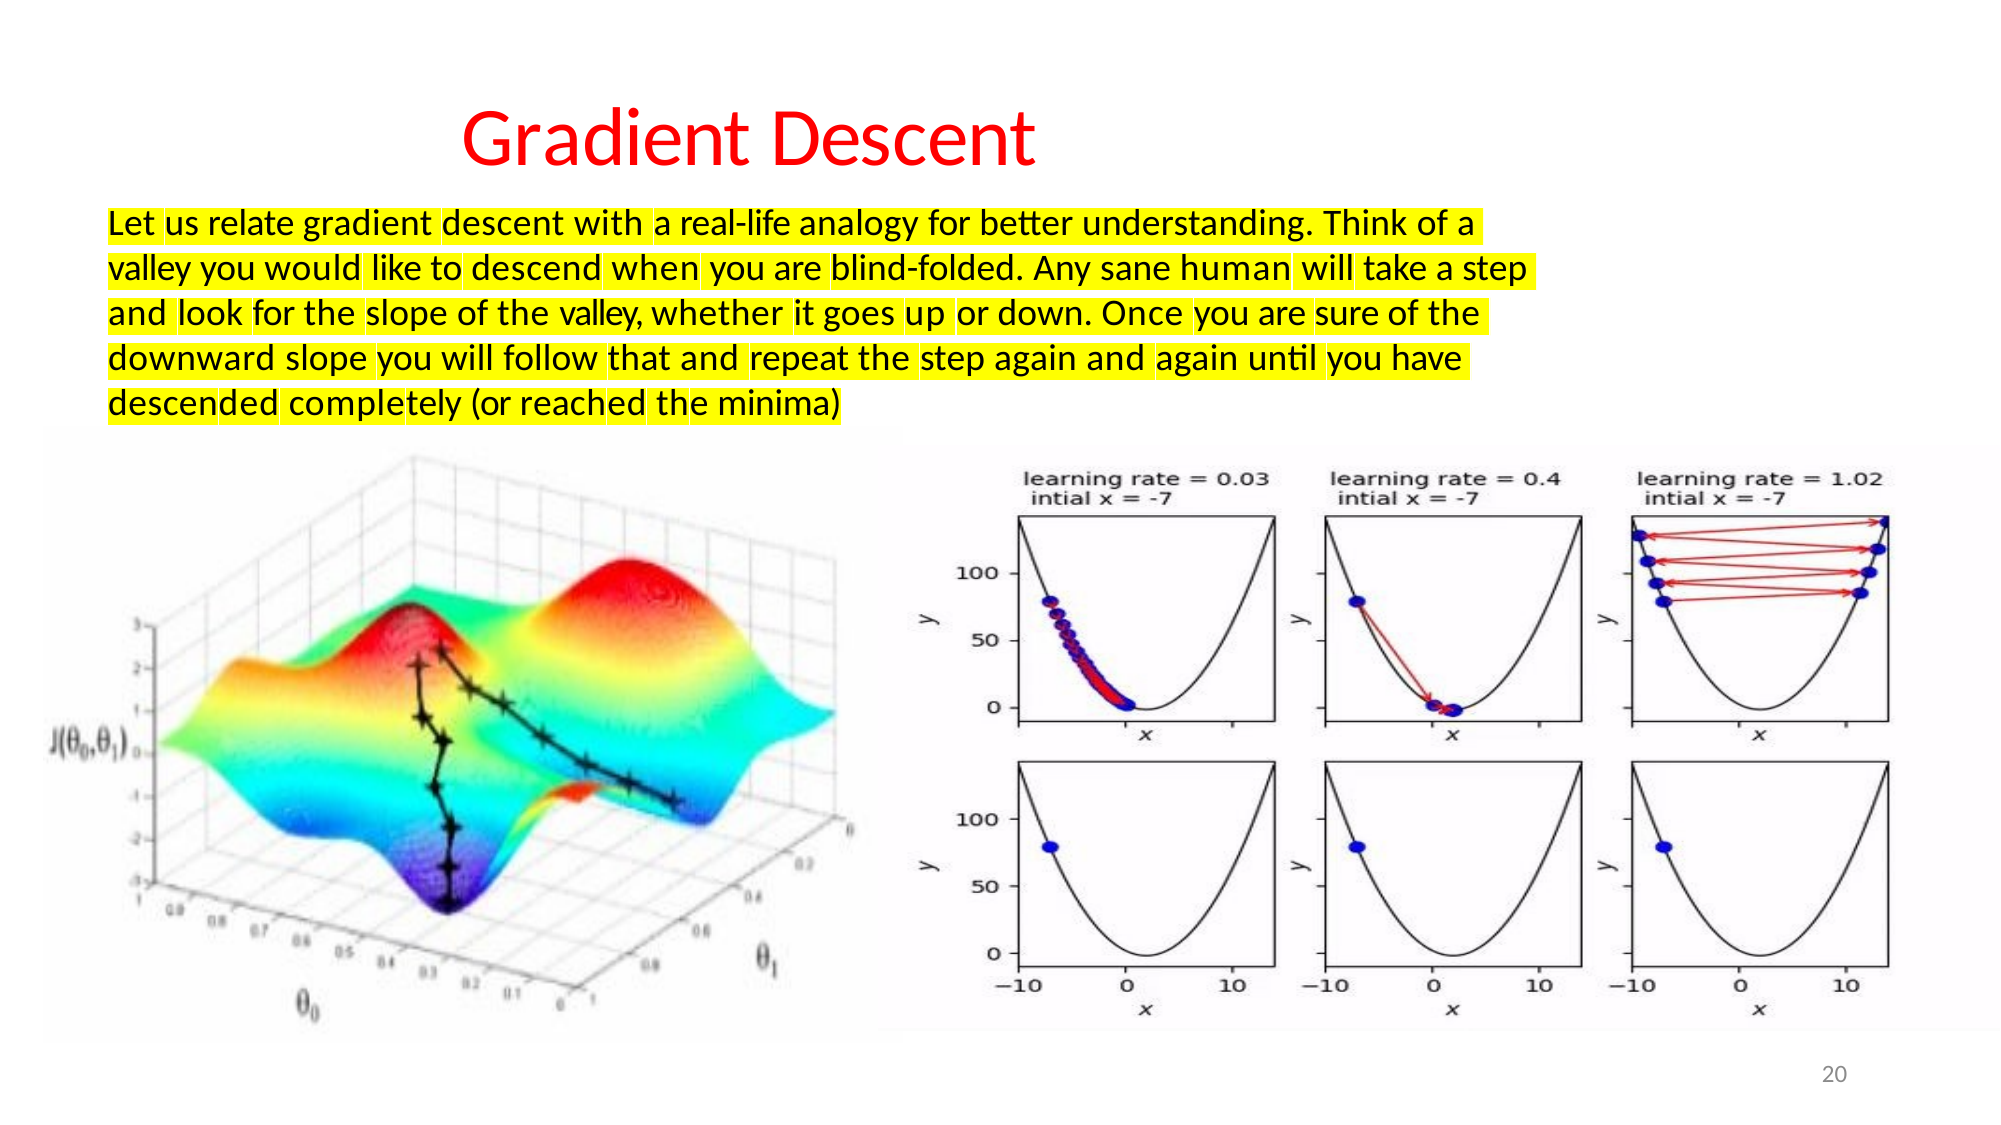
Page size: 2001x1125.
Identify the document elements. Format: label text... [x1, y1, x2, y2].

text_box Let us relate gradient descent with a real-life analogy for better understanding. Think of a valley you would like to descend when you are blind-folded. Any sane human will take a step and look for the slope of the valley, whether it goes up or down. Once you are sure of the downward slope you will follow that and repeat the step again and again until you have descended completely (or reached the minima) [93, 191, 1589, 431]
slide_number 20 [1412, 1042, 1863, 1103]
picture [43, 426, 2000, 1043]
text_box Gradient Descent [93, 75, 1413, 190]
